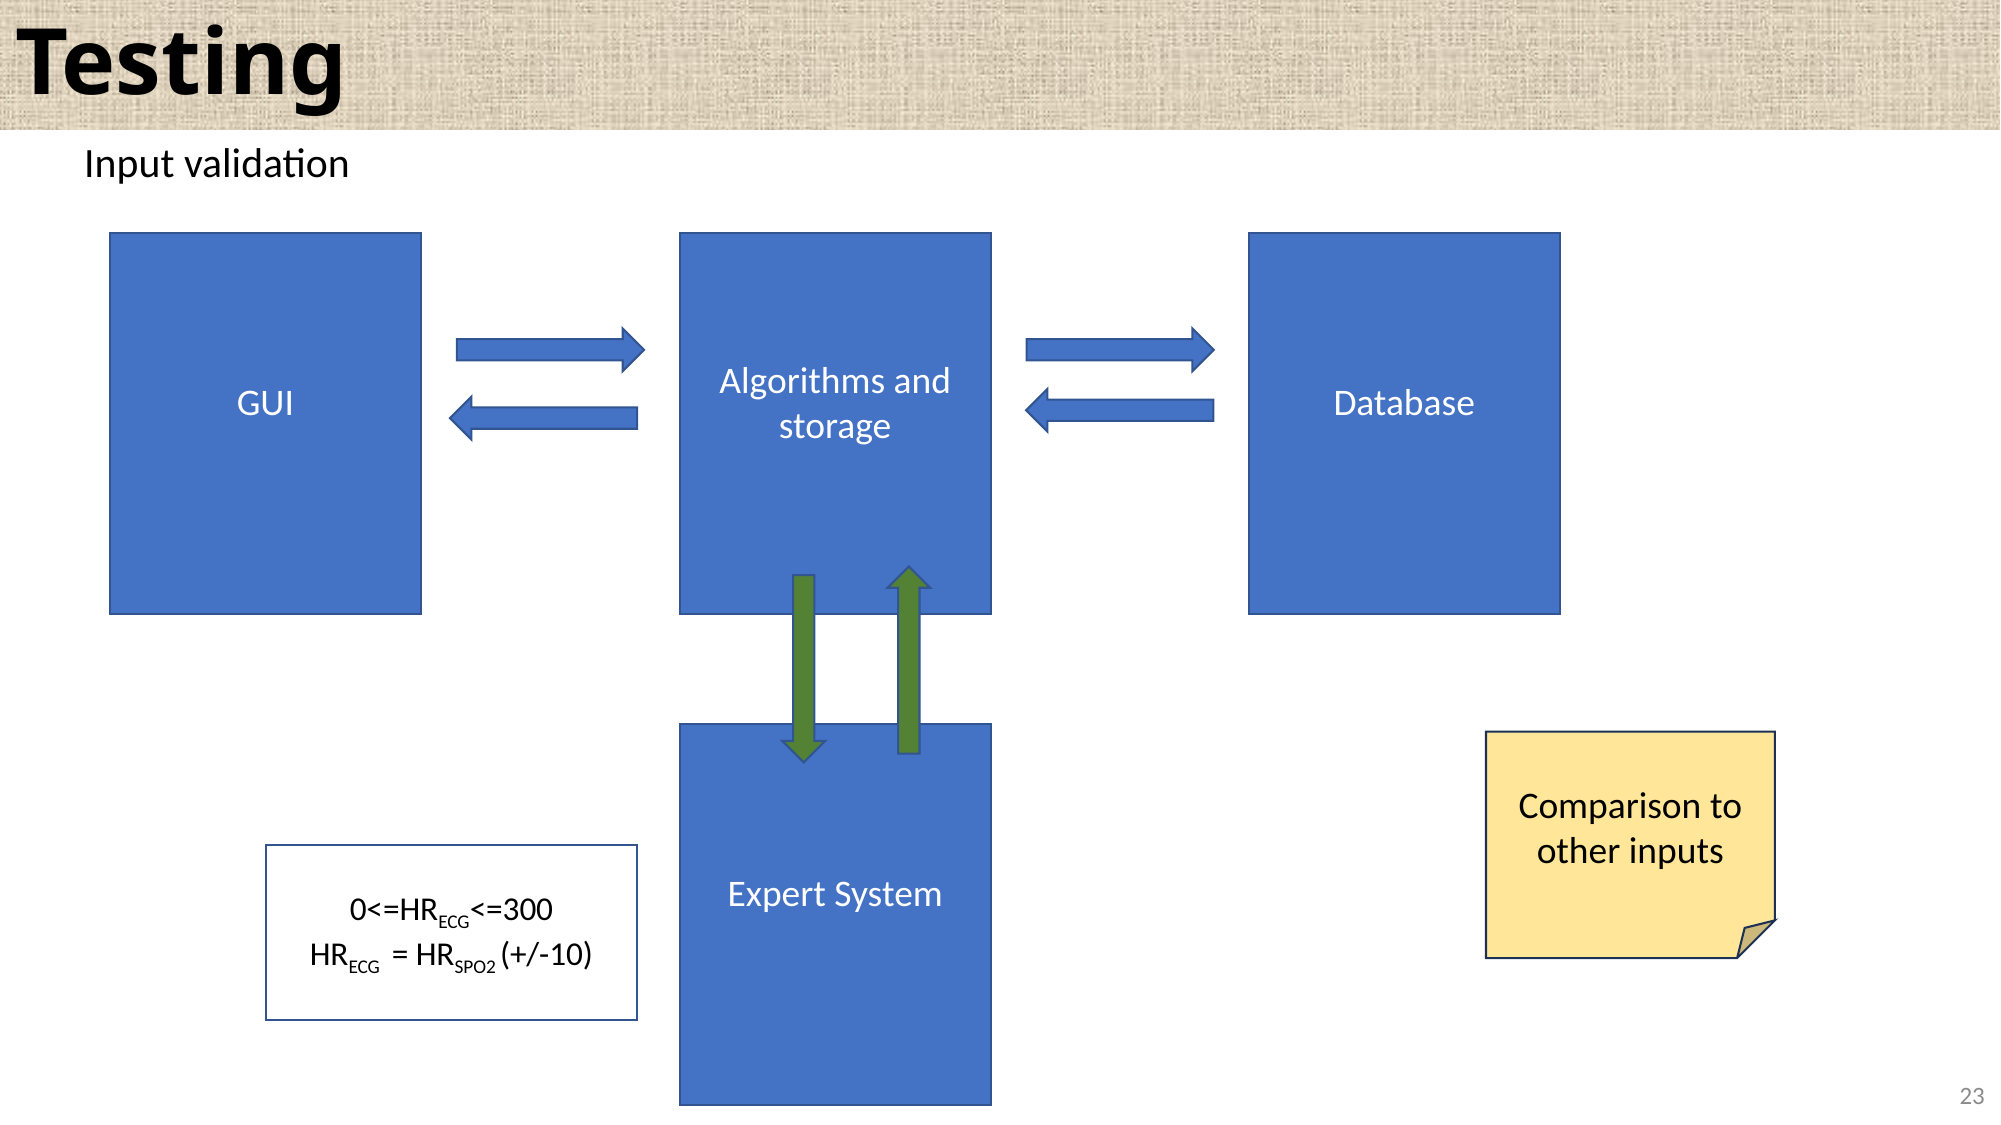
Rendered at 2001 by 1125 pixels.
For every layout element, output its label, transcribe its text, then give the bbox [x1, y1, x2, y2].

text_box Comparison to other inputs [1484, 730, 1779, 960]
text_box Database [1248, 232, 1561, 615]
text_box [448, 394, 639, 442]
text_box Algorithms and storage [679, 232, 992, 615]
text_box Input validation [69, 128, 1920, 194]
text_box [885, 564, 933, 755]
text_box GUI [109, 232, 422, 615]
title Testing [0, 0, 2000, 130]
text_box [455, 325, 646, 374]
text_box [1024, 386, 1215, 435]
text_box [1025, 325, 1216, 374]
slide_number 23 [1550, 1065, 2000, 1125]
text_box 0<=HRECG<=300 HRECG = HRSPO2 (+/-10) [265, 844, 638, 1021]
text_box Expert System [679, 723, 992, 1106]
text_box [779, 574, 828, 764]
